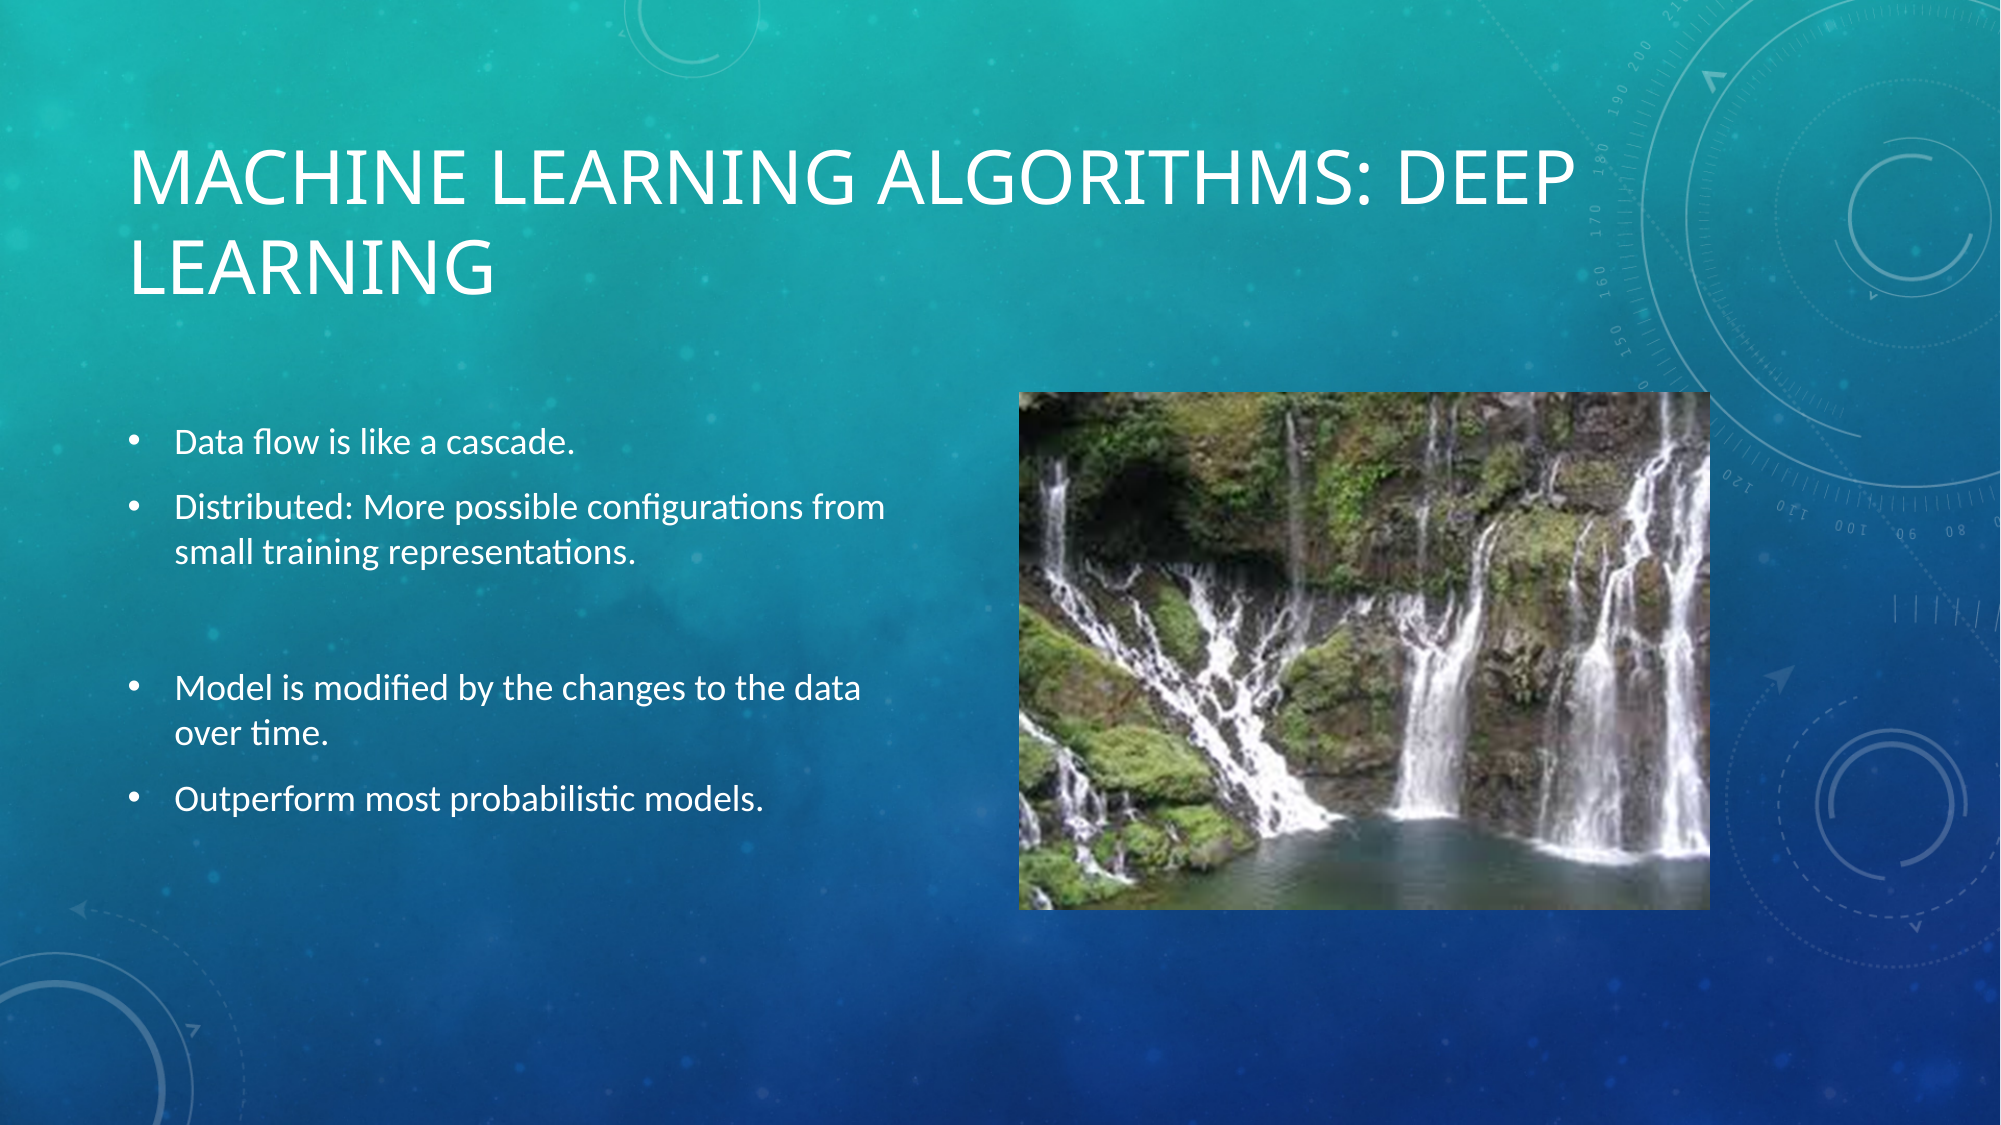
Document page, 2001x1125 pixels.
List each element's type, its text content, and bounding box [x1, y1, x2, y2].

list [1019, 391, 1710, 910]
title Machine Learning Algorithms: Deep Learning [112, 99, 1775, 339]
picture [0, 0, 2001, 1125]
